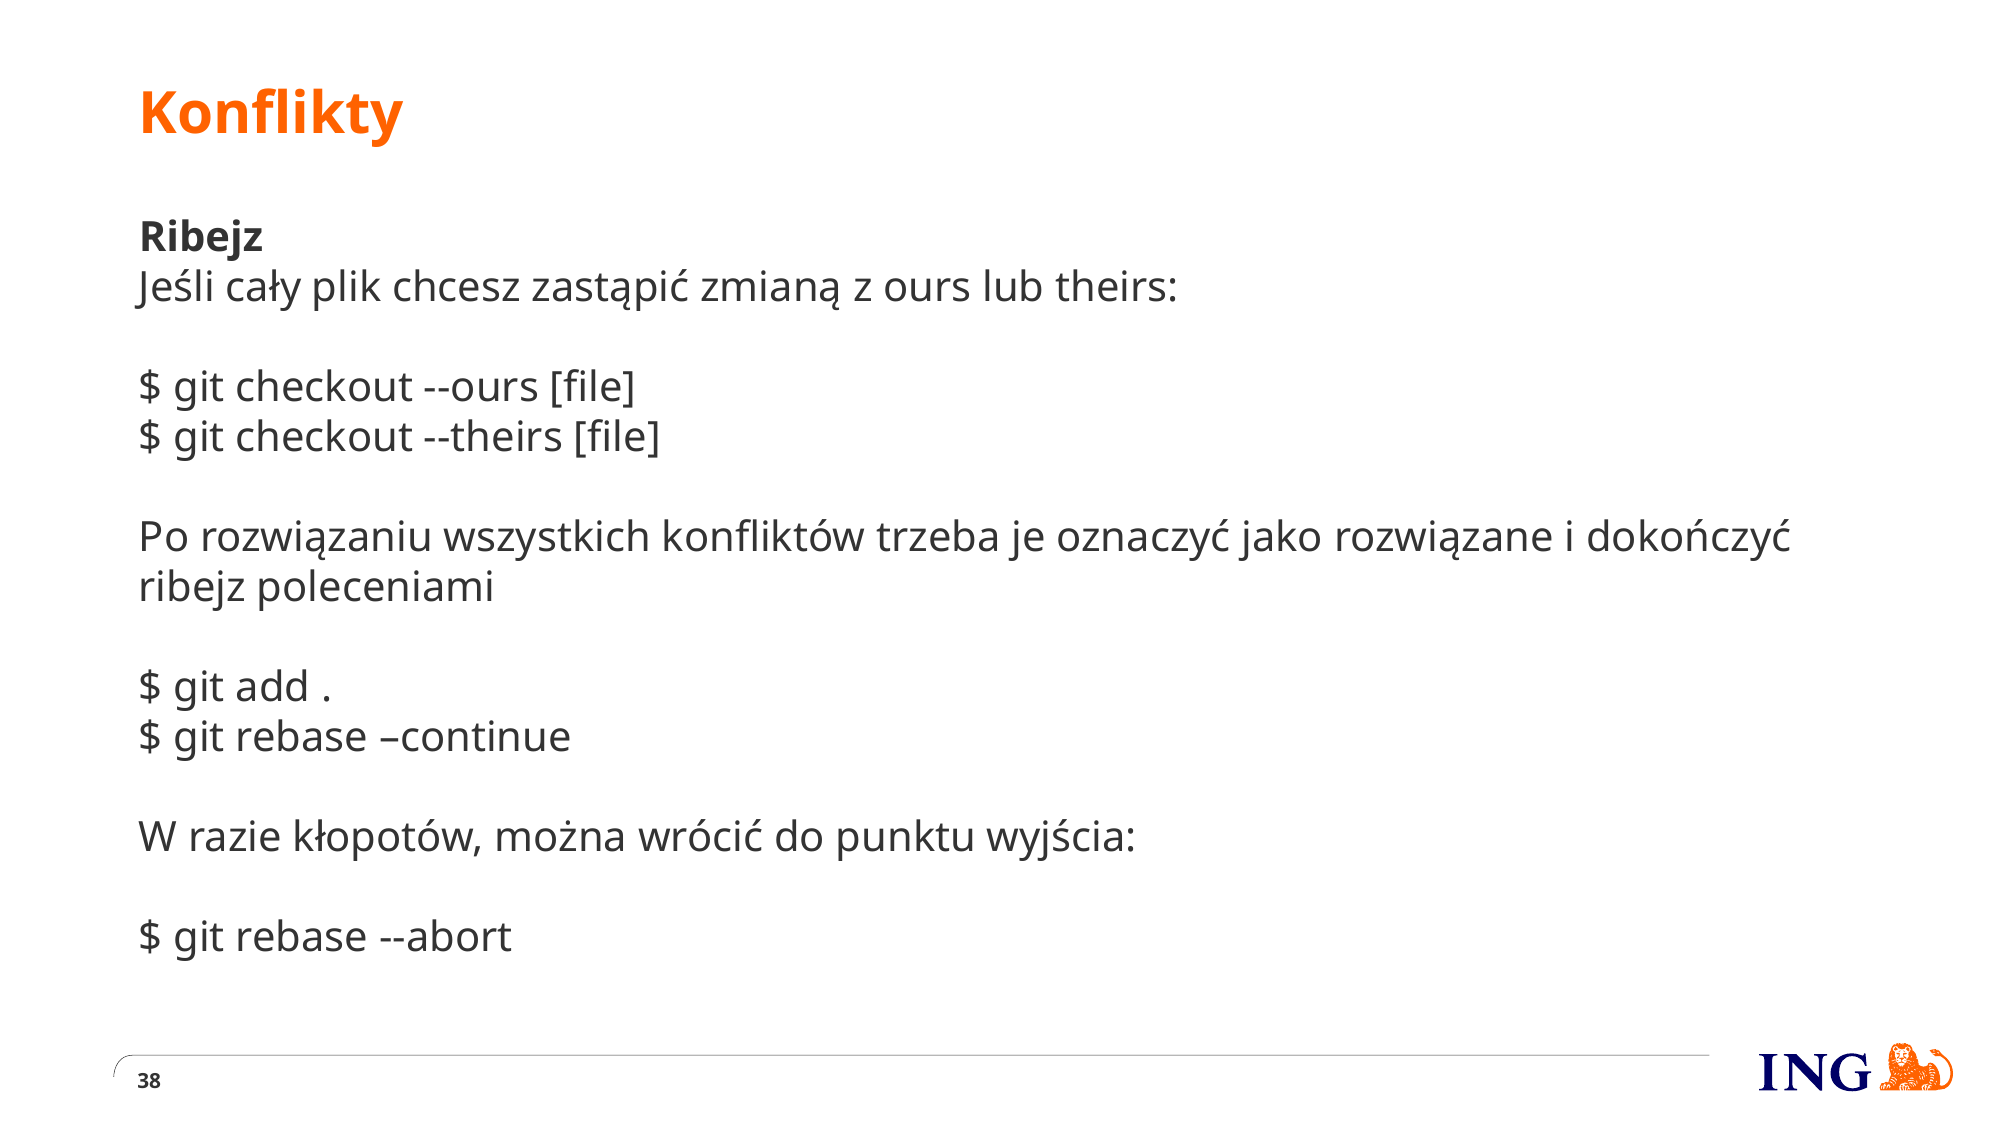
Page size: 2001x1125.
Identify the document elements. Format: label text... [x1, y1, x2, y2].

title Konflikty [138, 46, 1860, 187]
list Ribejz Jeśli cały plik chcesz zastąpić zmianą z ours lub theirs: $ git checkout --ours [file] $ git checkout --theirs [file] Po rozwiązaniu wszystkich konfliktów trzeba je oznaczyć jako rozwiązane i dokończyć ribejz poleceniami $ git add . $ git rebase –continue W razie kłopotów, można wrócić do punktu wyjścia: $ git rebase --abort [138, 209, 1860, 1012]
slide_number 38 [137, 1066, 219, 1097]
